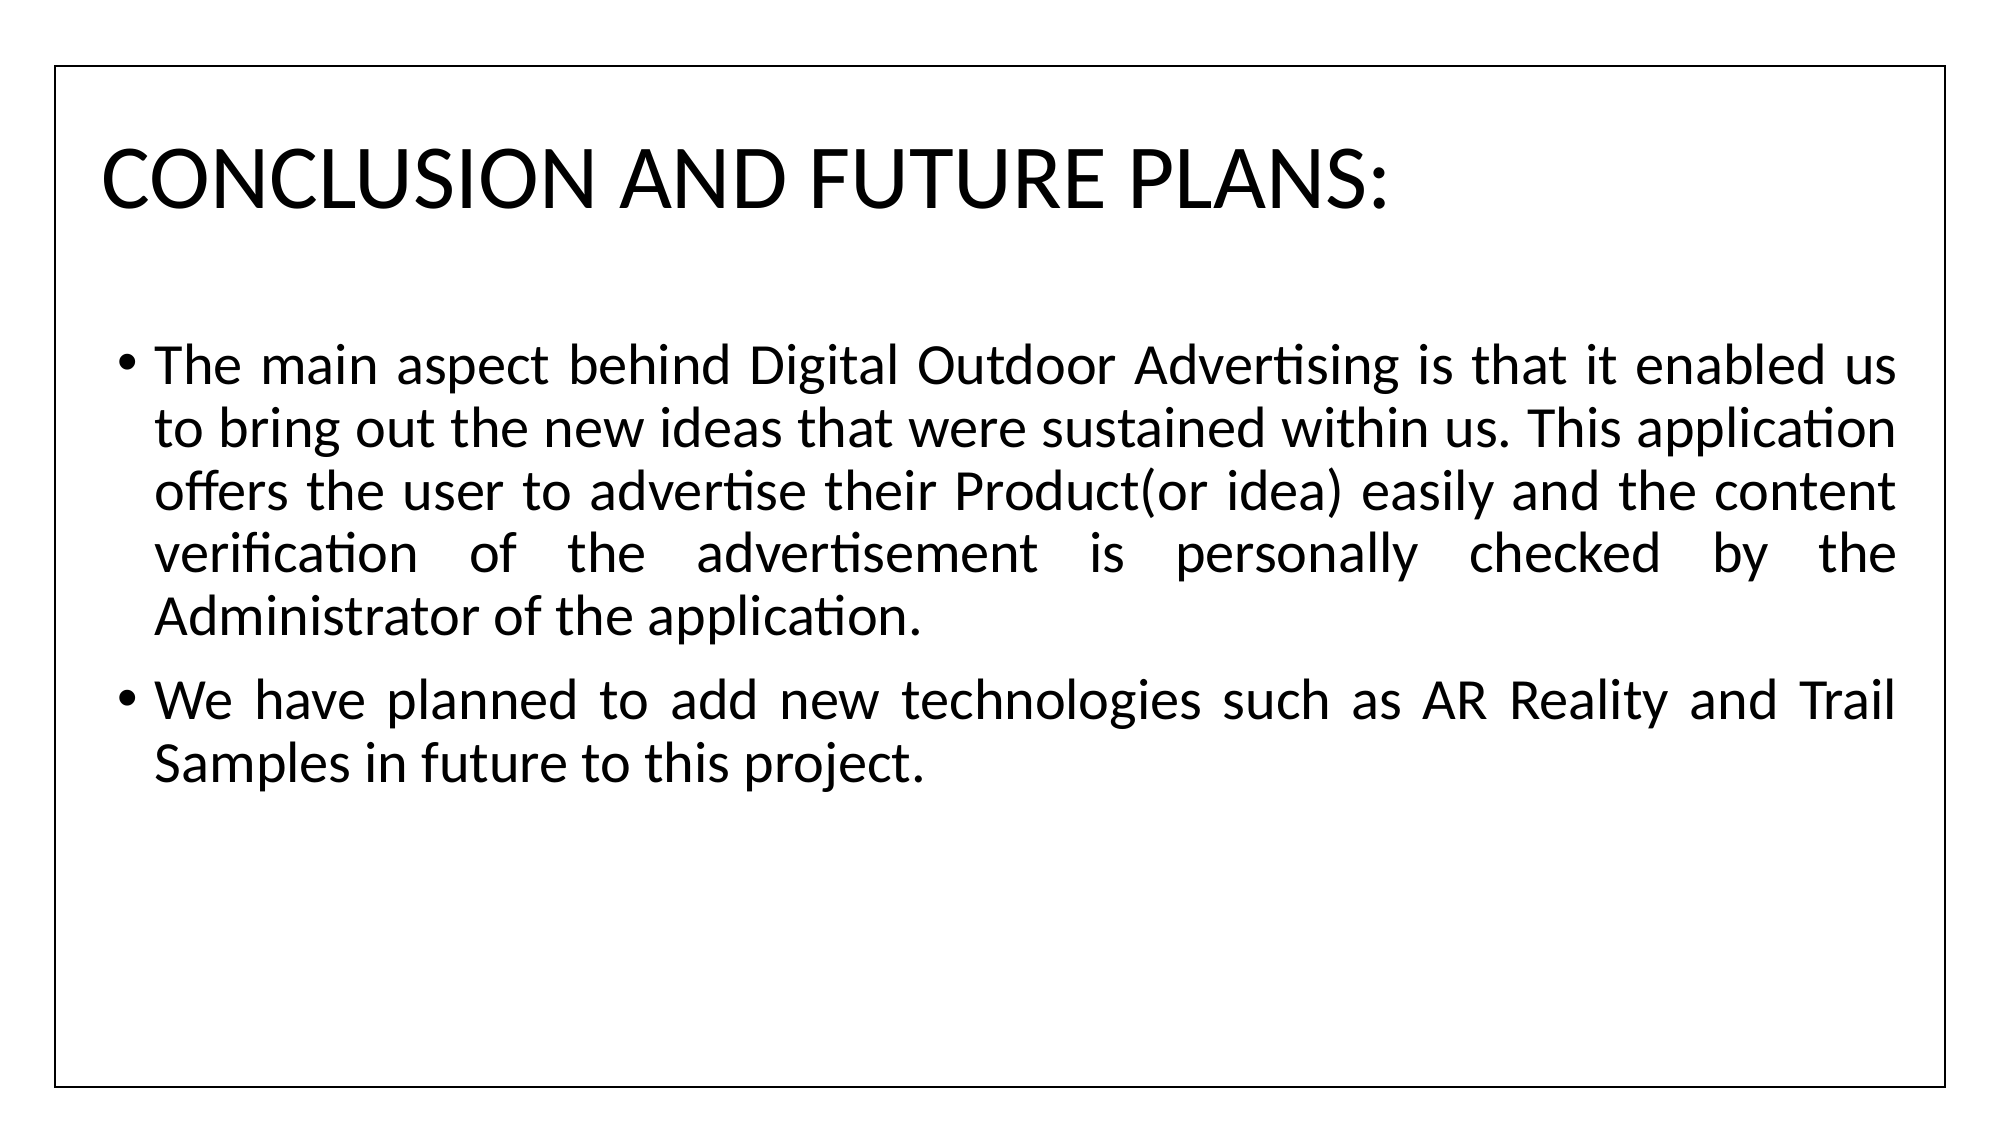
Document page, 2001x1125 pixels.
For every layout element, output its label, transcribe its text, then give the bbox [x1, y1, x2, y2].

text_box [54, 65, 1945, 1087]
title CONCLUSION AND FUTURE PLANS: [86, 101, 1887, 256]
list The main aspect behind Digital Outdoor Advertising is that it enabled us to bring out the new ideas that were sustained within us. This application offers the user to advertise their Product(or idea) easily and the content verification of the advertisement is personally checked by the Administrator of the application. We have planned to add new technologies such as AR Reality and Trail Samples in future to this project. [102, 326, 1914, 1005]
